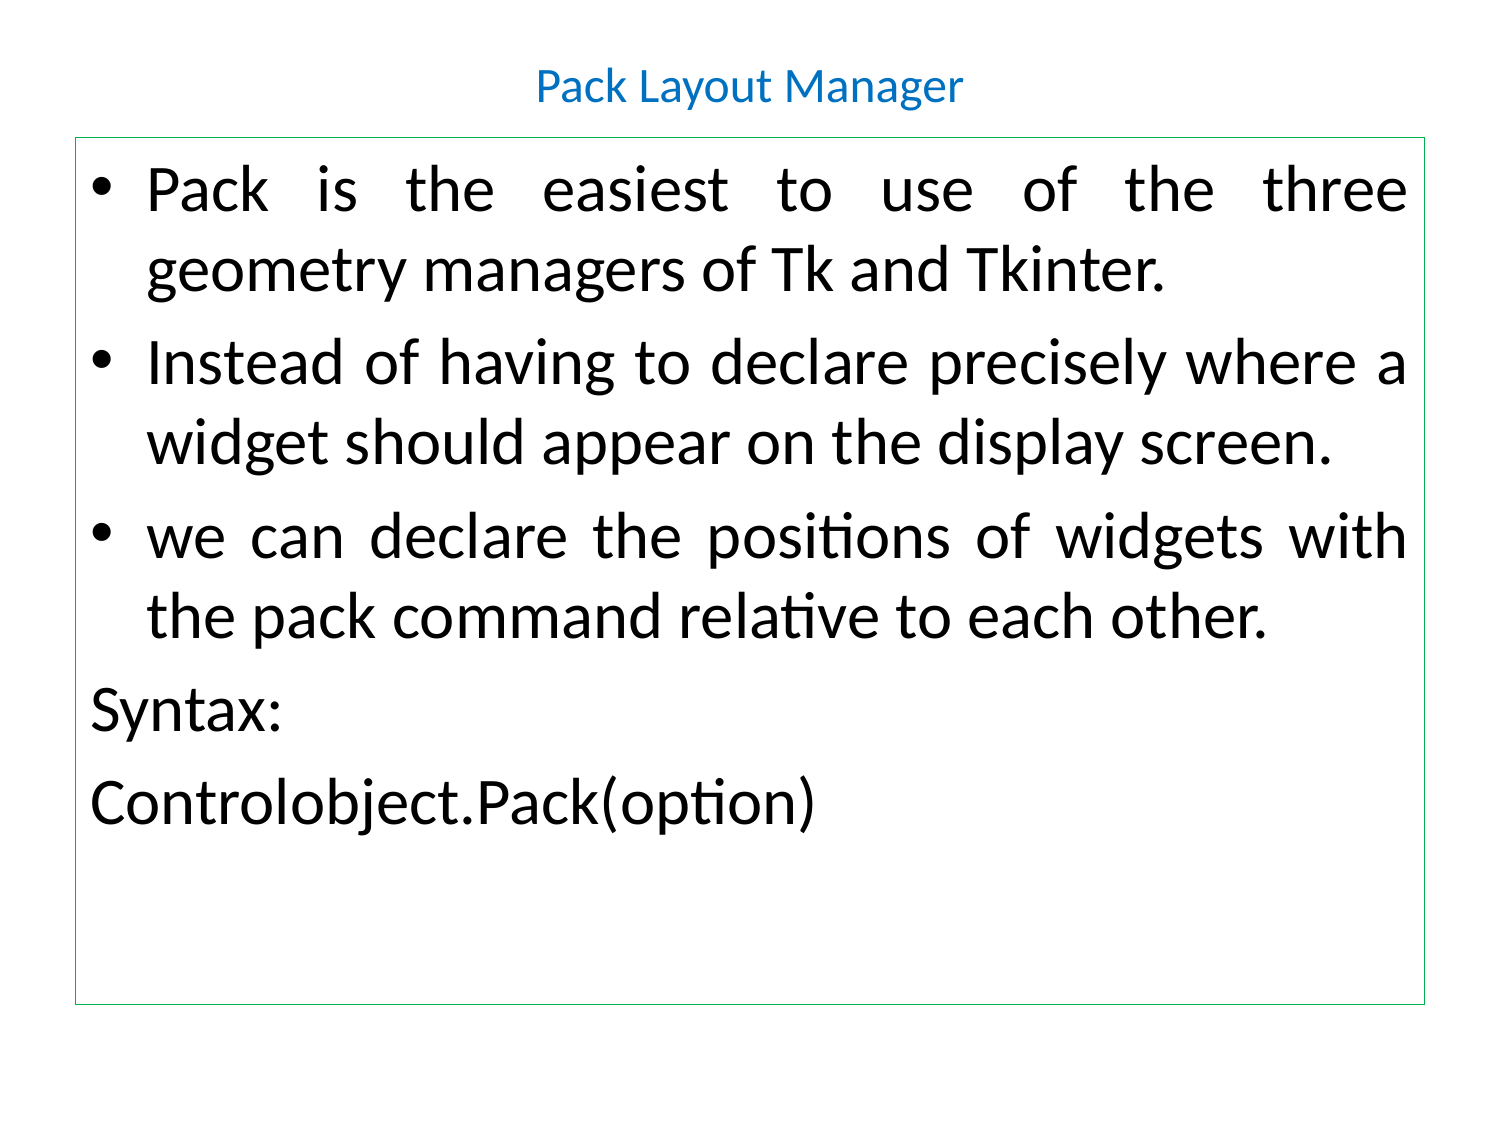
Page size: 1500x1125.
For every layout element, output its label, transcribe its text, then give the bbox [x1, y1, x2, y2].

list Pack is the easiest to use of the three geometry managers of Tk and Tkinter. Instead of having to declare precisely where a widget should appear on the display screen. we can declare the positions of widgets with the pack command relative to each other. Syntax: Controlobject.Pack(option) [75, 137, 1425, 1005]
title Pack Layout Manager [75, 45, 1425, 121]
